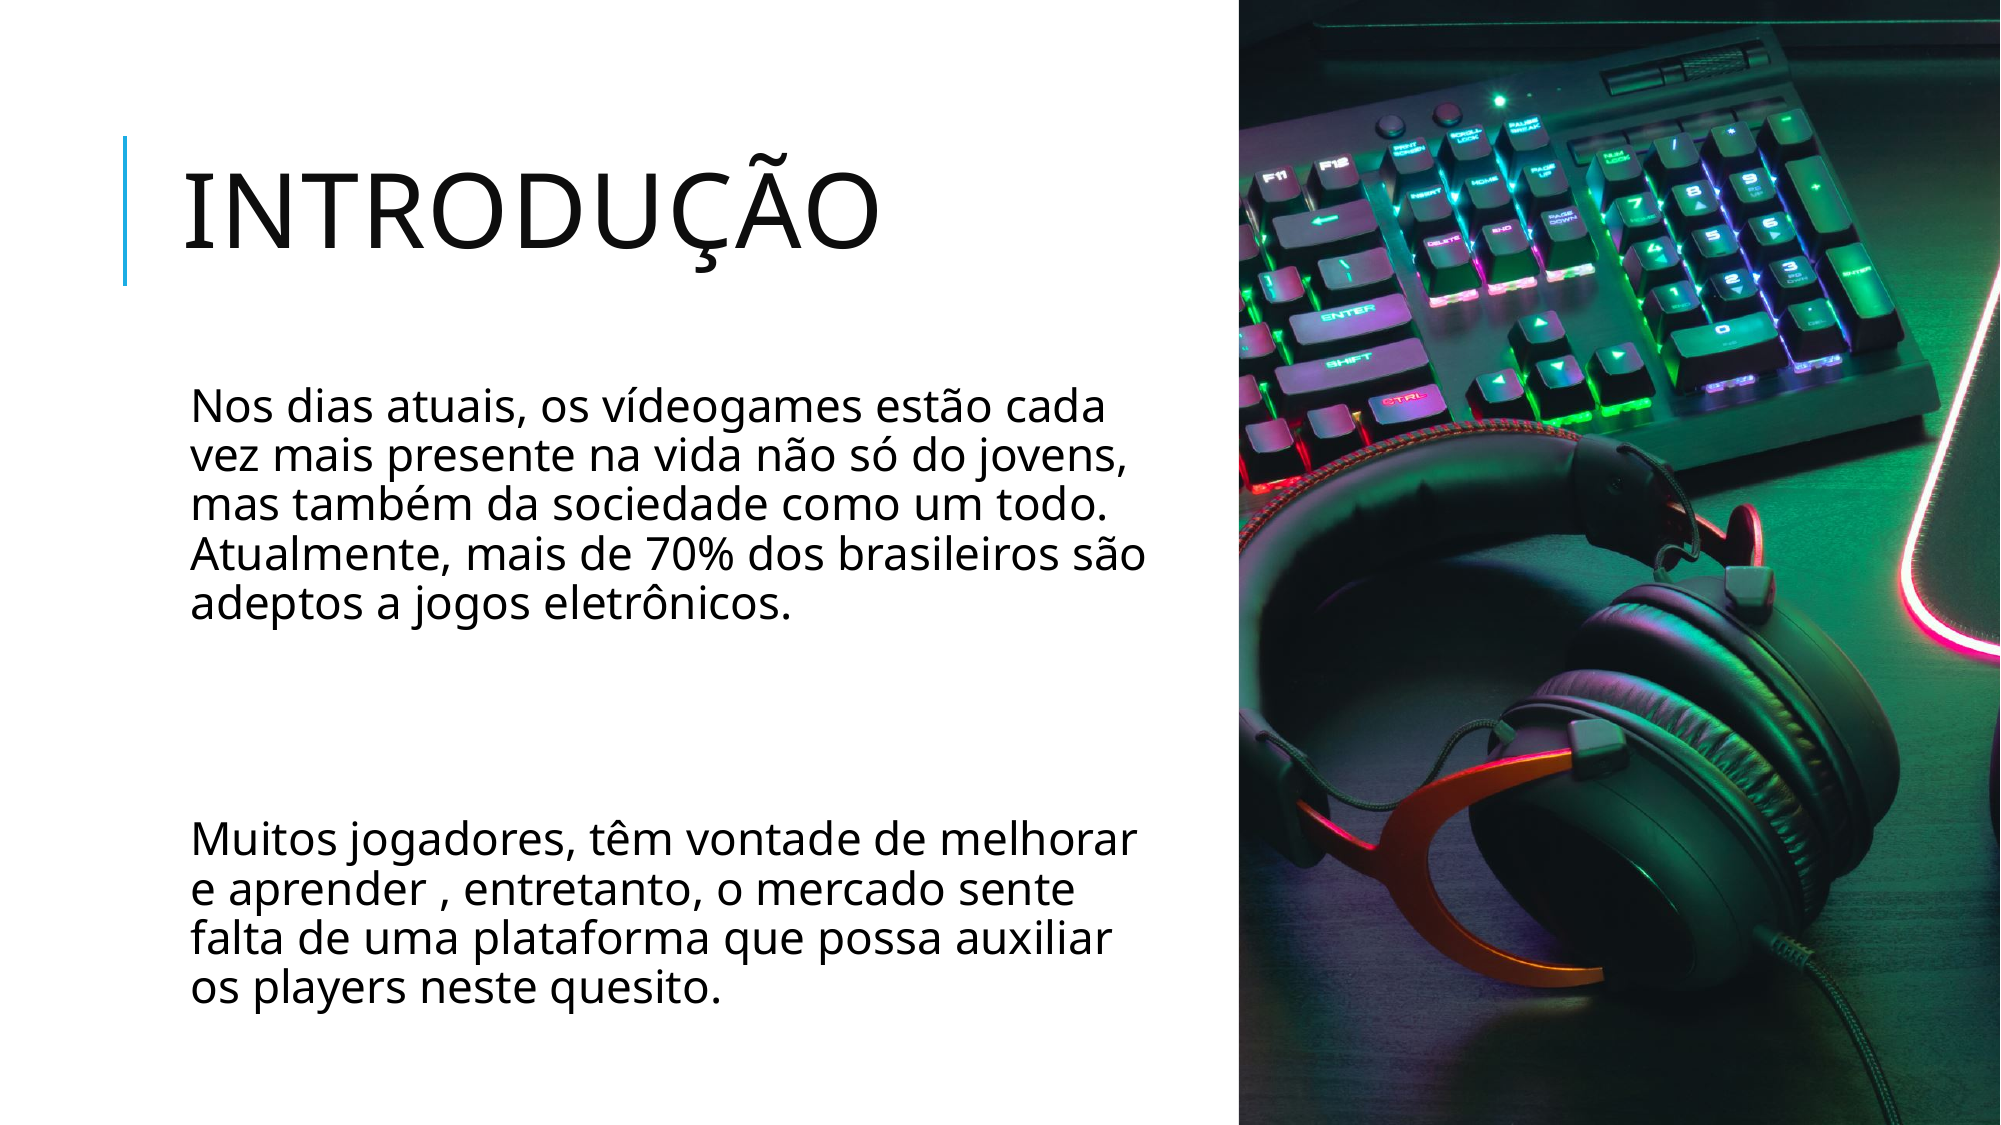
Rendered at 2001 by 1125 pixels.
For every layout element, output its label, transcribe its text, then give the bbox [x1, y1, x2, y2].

title Introdução [168, 96, 1164, 342]
list Nos dias atuais, os vídeogames estão cada vez mais presente na vida não só do jovens, mas também da sociedade como um todo. Atualmente, mais de 70% dos brasileiros são adeptos a jogos eletrônicos. Muitos jogadores, têm vontade de melhorar e aprender , entretanto, o mercado sente falta de uma plataforma que possa auxiliar os players neste quesito. [168, 375, 1164, 1035]
picture [1238, 0, 2000, 1125]
